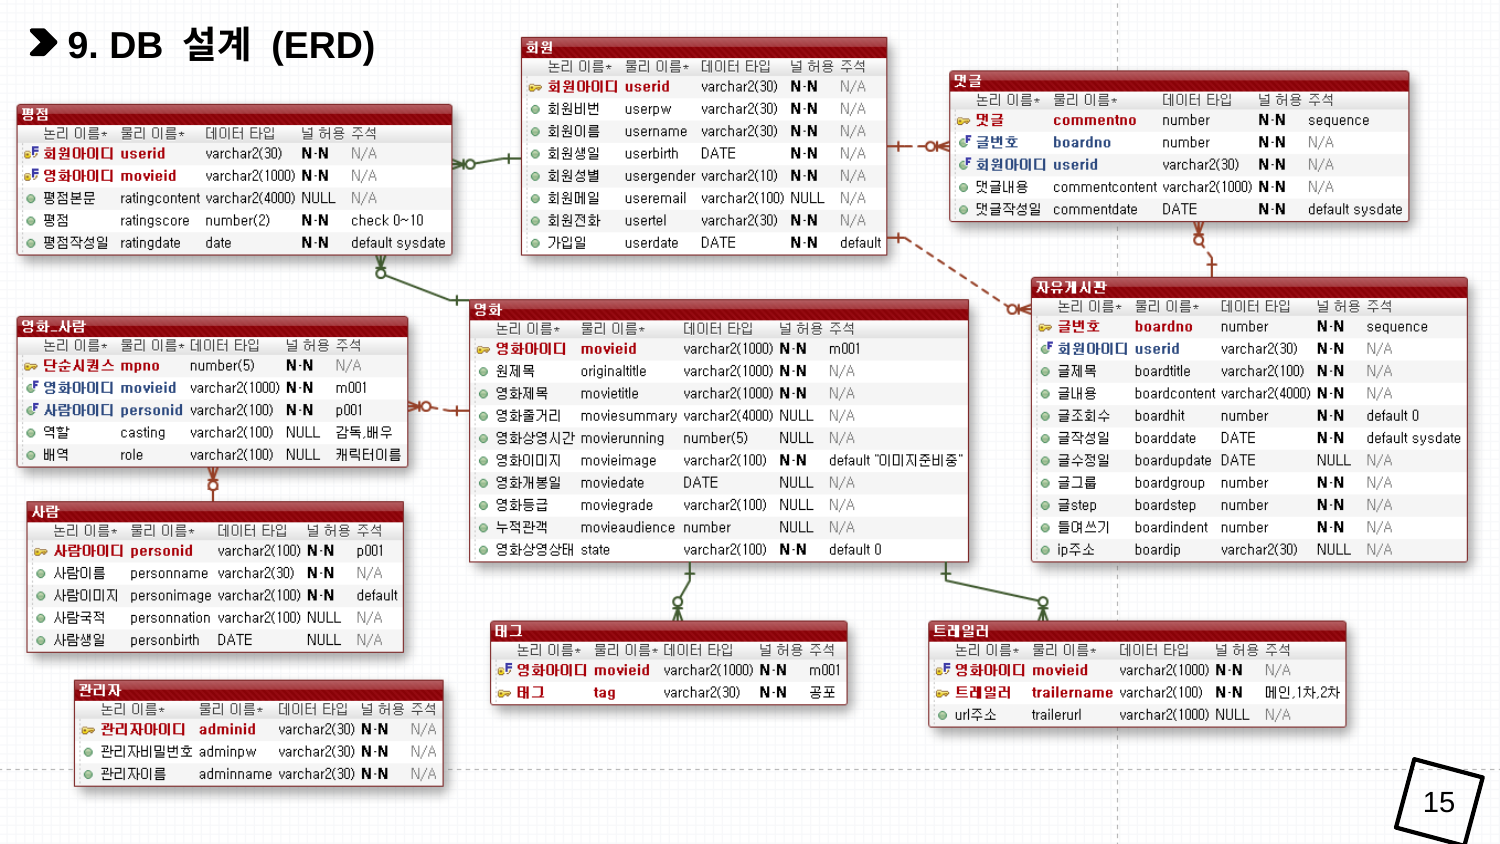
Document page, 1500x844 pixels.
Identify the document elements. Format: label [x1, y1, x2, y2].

text_box [1400, 766, 1478, 839]
picture [0, 0, 1500, 844]
